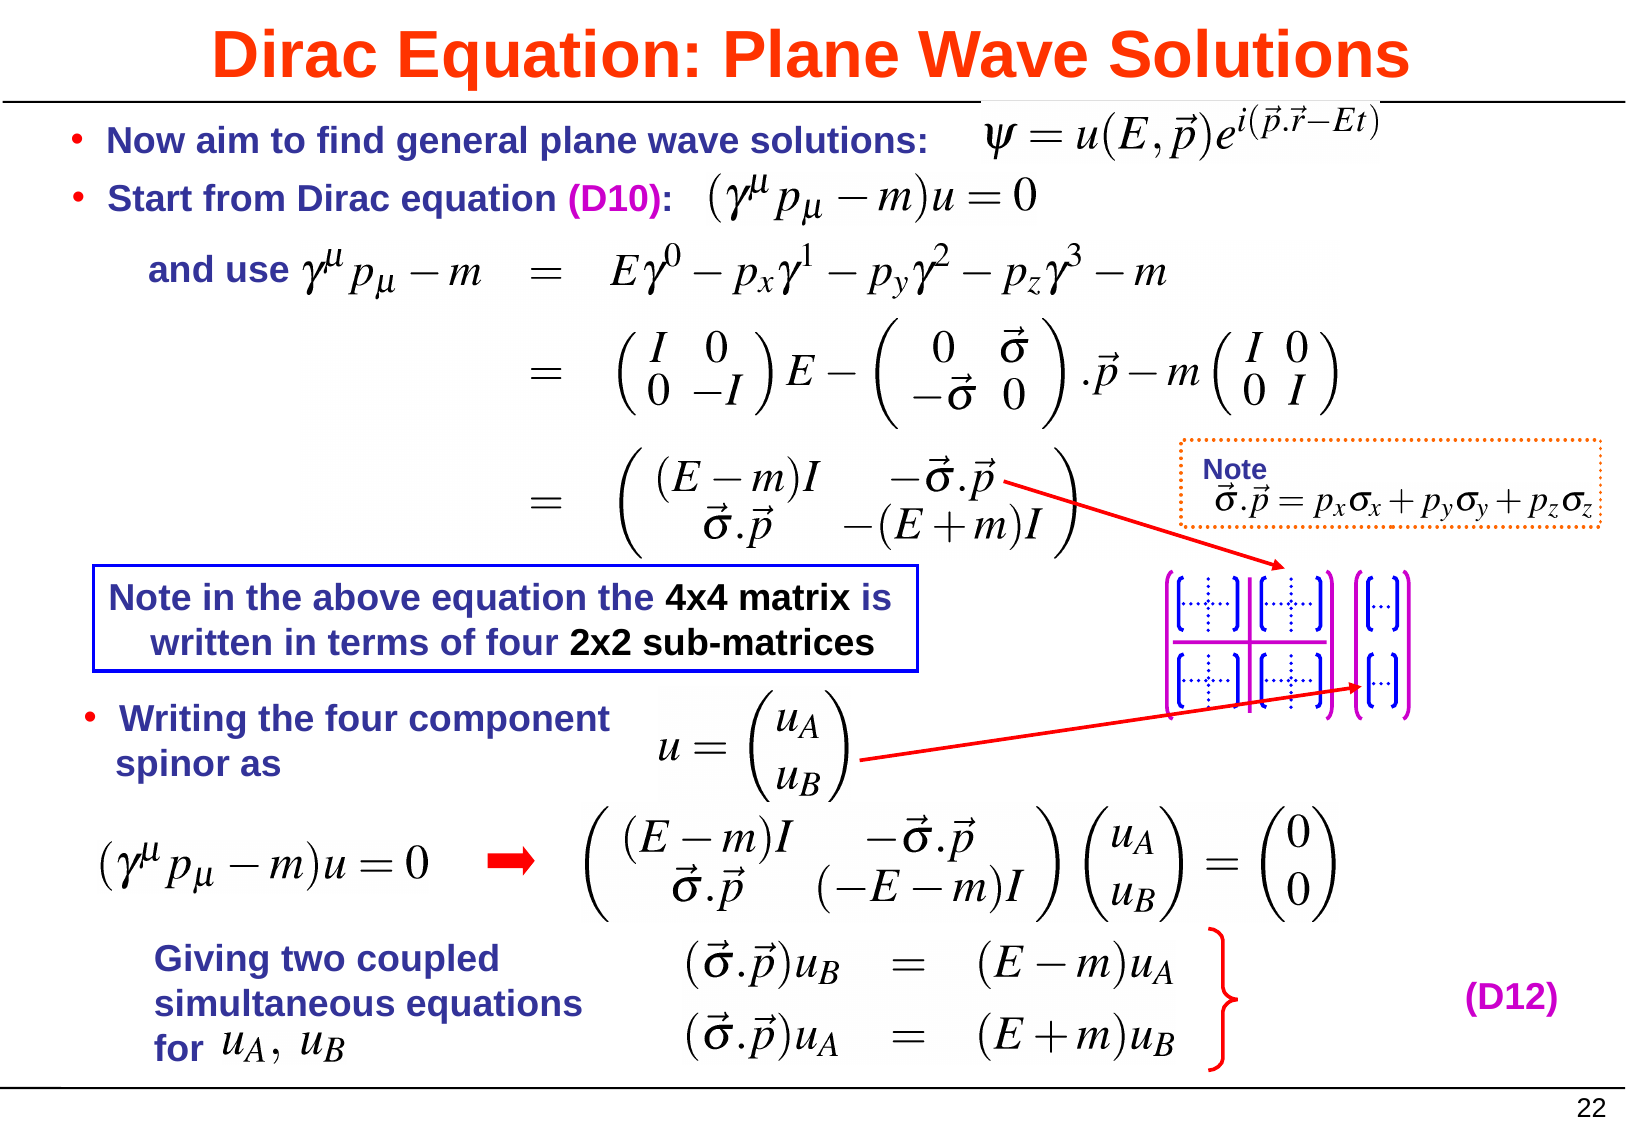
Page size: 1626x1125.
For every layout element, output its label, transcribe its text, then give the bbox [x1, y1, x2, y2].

text_box Note in the above equation the 4x4 matrix is written in terms of four 2x2 sub-matrices [93, 565, 918, 671]
text_box <número> [1243, 1082, 1623, 1125]
text_box and use [133, 237, 305, 299]
picture [300, 240, 1593, 560]
picture [581, 686, 1339, 923]
text_box Start from Dirac equation (D10): [57, 177, 689, 227]
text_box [55, 101, 1380, 169]
text_box Writing the four component spinor as [68, 686, 626, 792]
picture [97, 840, 429, 894]
picture [682, 940, 1177, 1066]
picture [221, 1030, 347, 1065]
text_box [1346, 439, 1601, 527]
text_box Dirac Equation: Plane Wave Solutions [142, 8, 1483, 92]
text_box [1208, 931, 1238, 1071]
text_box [1166, 571, 1410, 720]
text_box [487, 846, 535, 876]
text_box (D12) [1450, 964, 1574, 1025]
picture [705, 172, 1038, 226]
text_box Giving two coupled simultaneous equations for [139, 925, 599, 1077]
